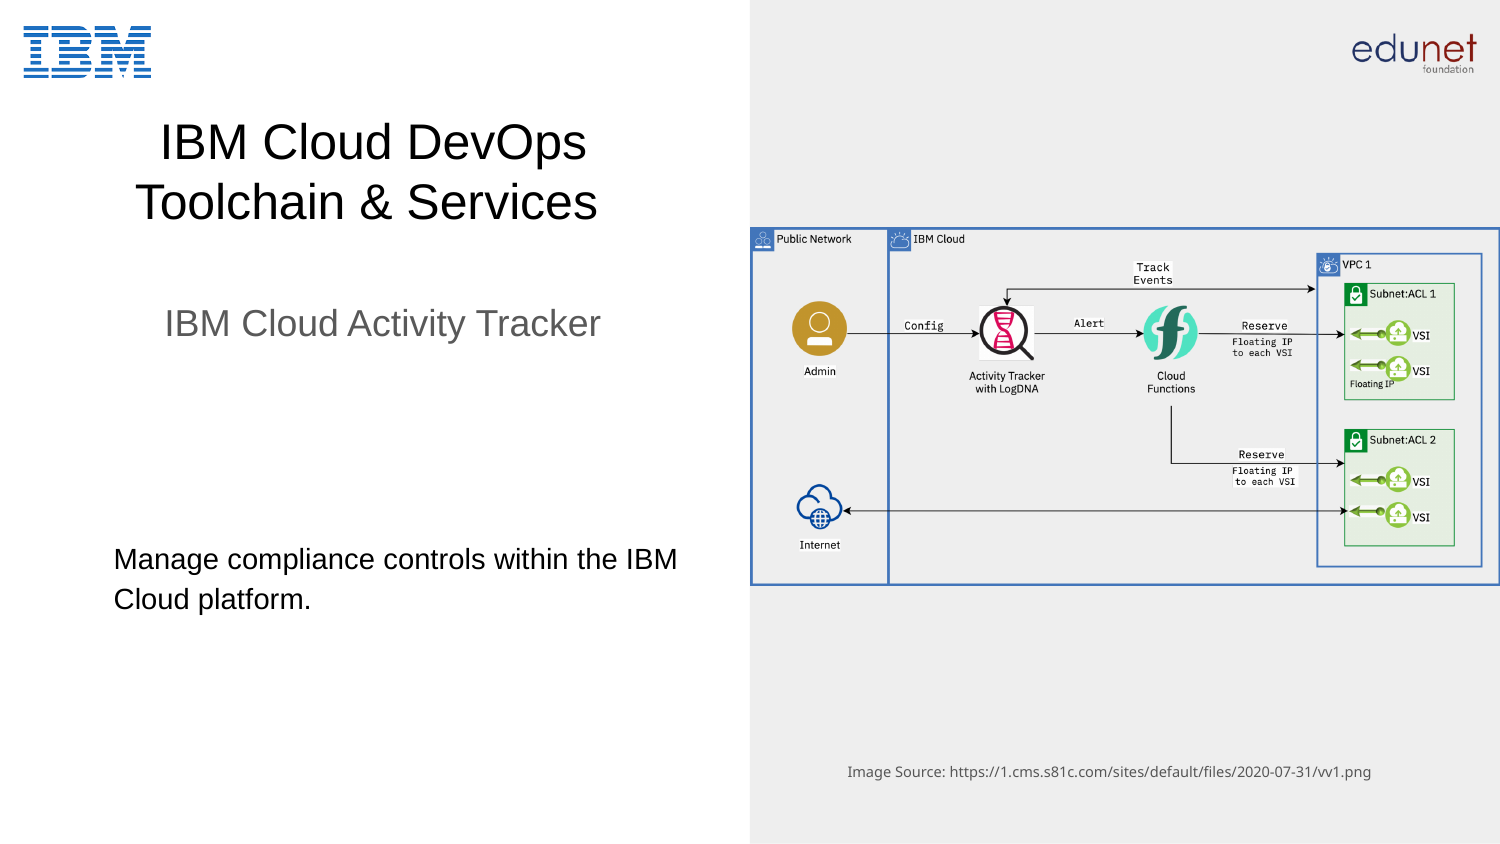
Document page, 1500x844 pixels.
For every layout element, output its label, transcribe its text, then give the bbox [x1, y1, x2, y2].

list Image Source: https://1.cms.s81c.com/sites/default/files/2020-07-31/vv1.png [832, 747, 1390, 812]
title IBM Cloud DevOps Toolchain & Services [41, 117, 706, 223]
picture [0, 0, 559, 78]
picture [749, 226, 1500, 586]
list Manage compliance controls within the IBM Cloud platform. [75, 431, 706, 720]
subtitle IBM Cloud Activity Tracker [41, 268, 706, 375]
picture [1350, 26, 1480, 78]
